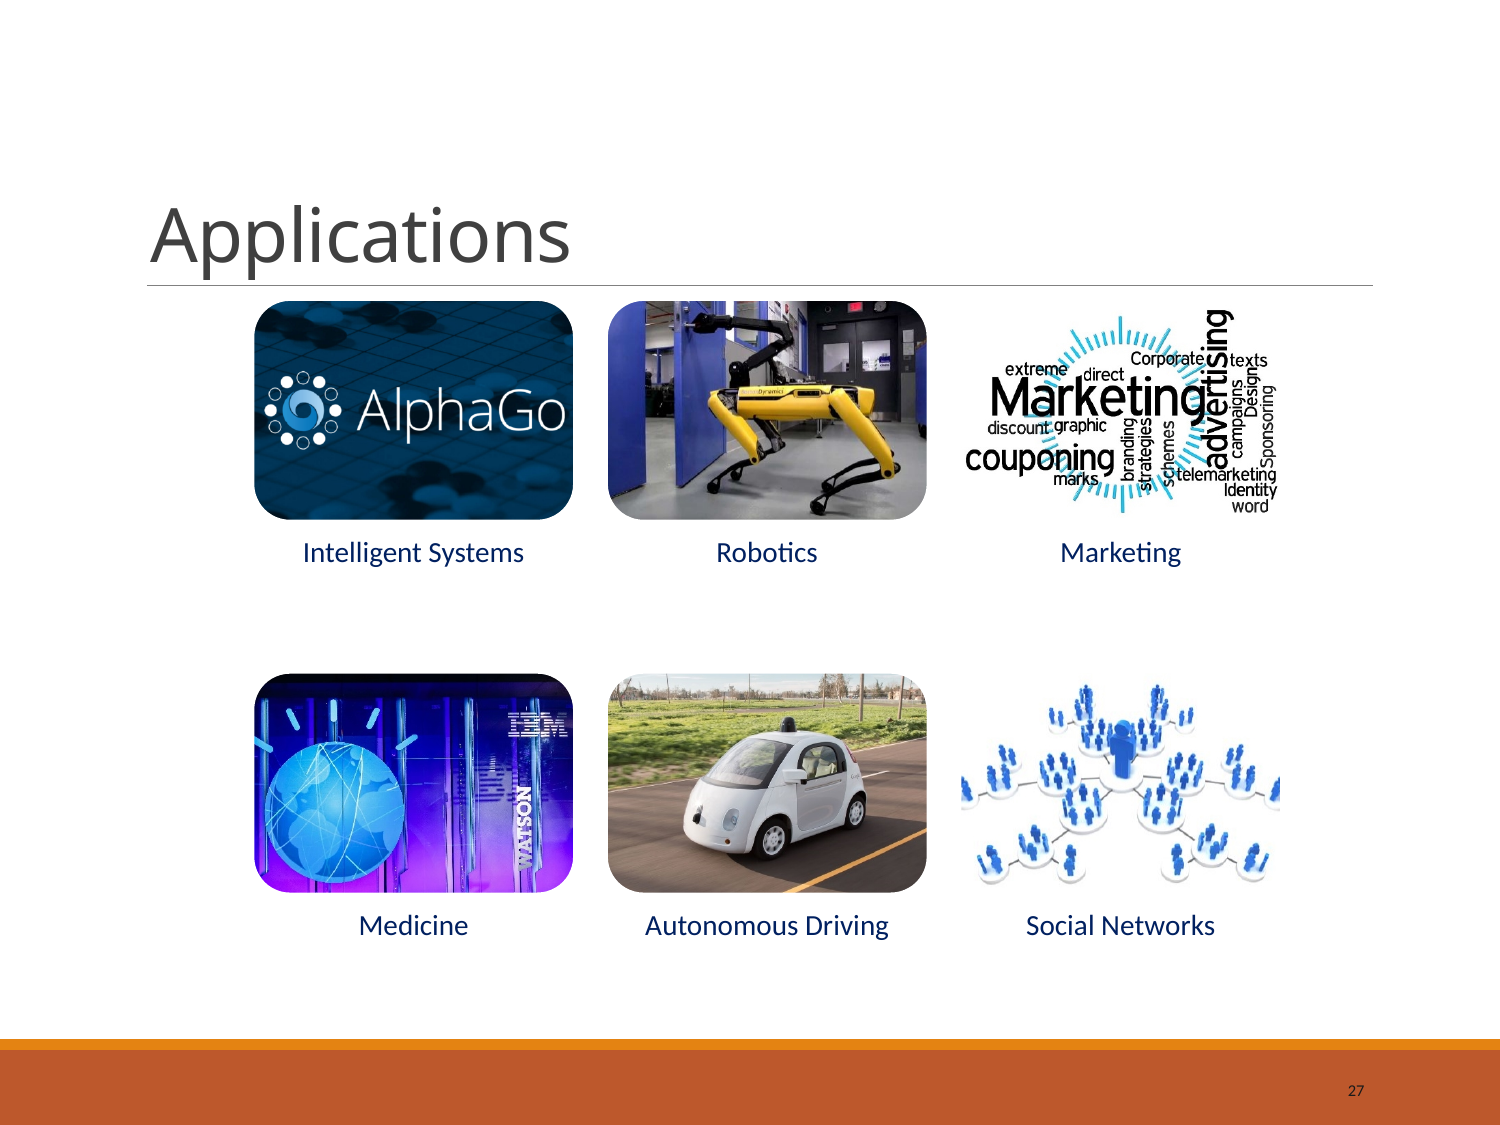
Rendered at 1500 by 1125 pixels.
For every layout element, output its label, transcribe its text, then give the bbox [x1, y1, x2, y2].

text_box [137, 298, 1398, 1014]
slide_number 27 [1218, 1059, 1380, 1120]
title Applications [135, 47, 1373, 285]
